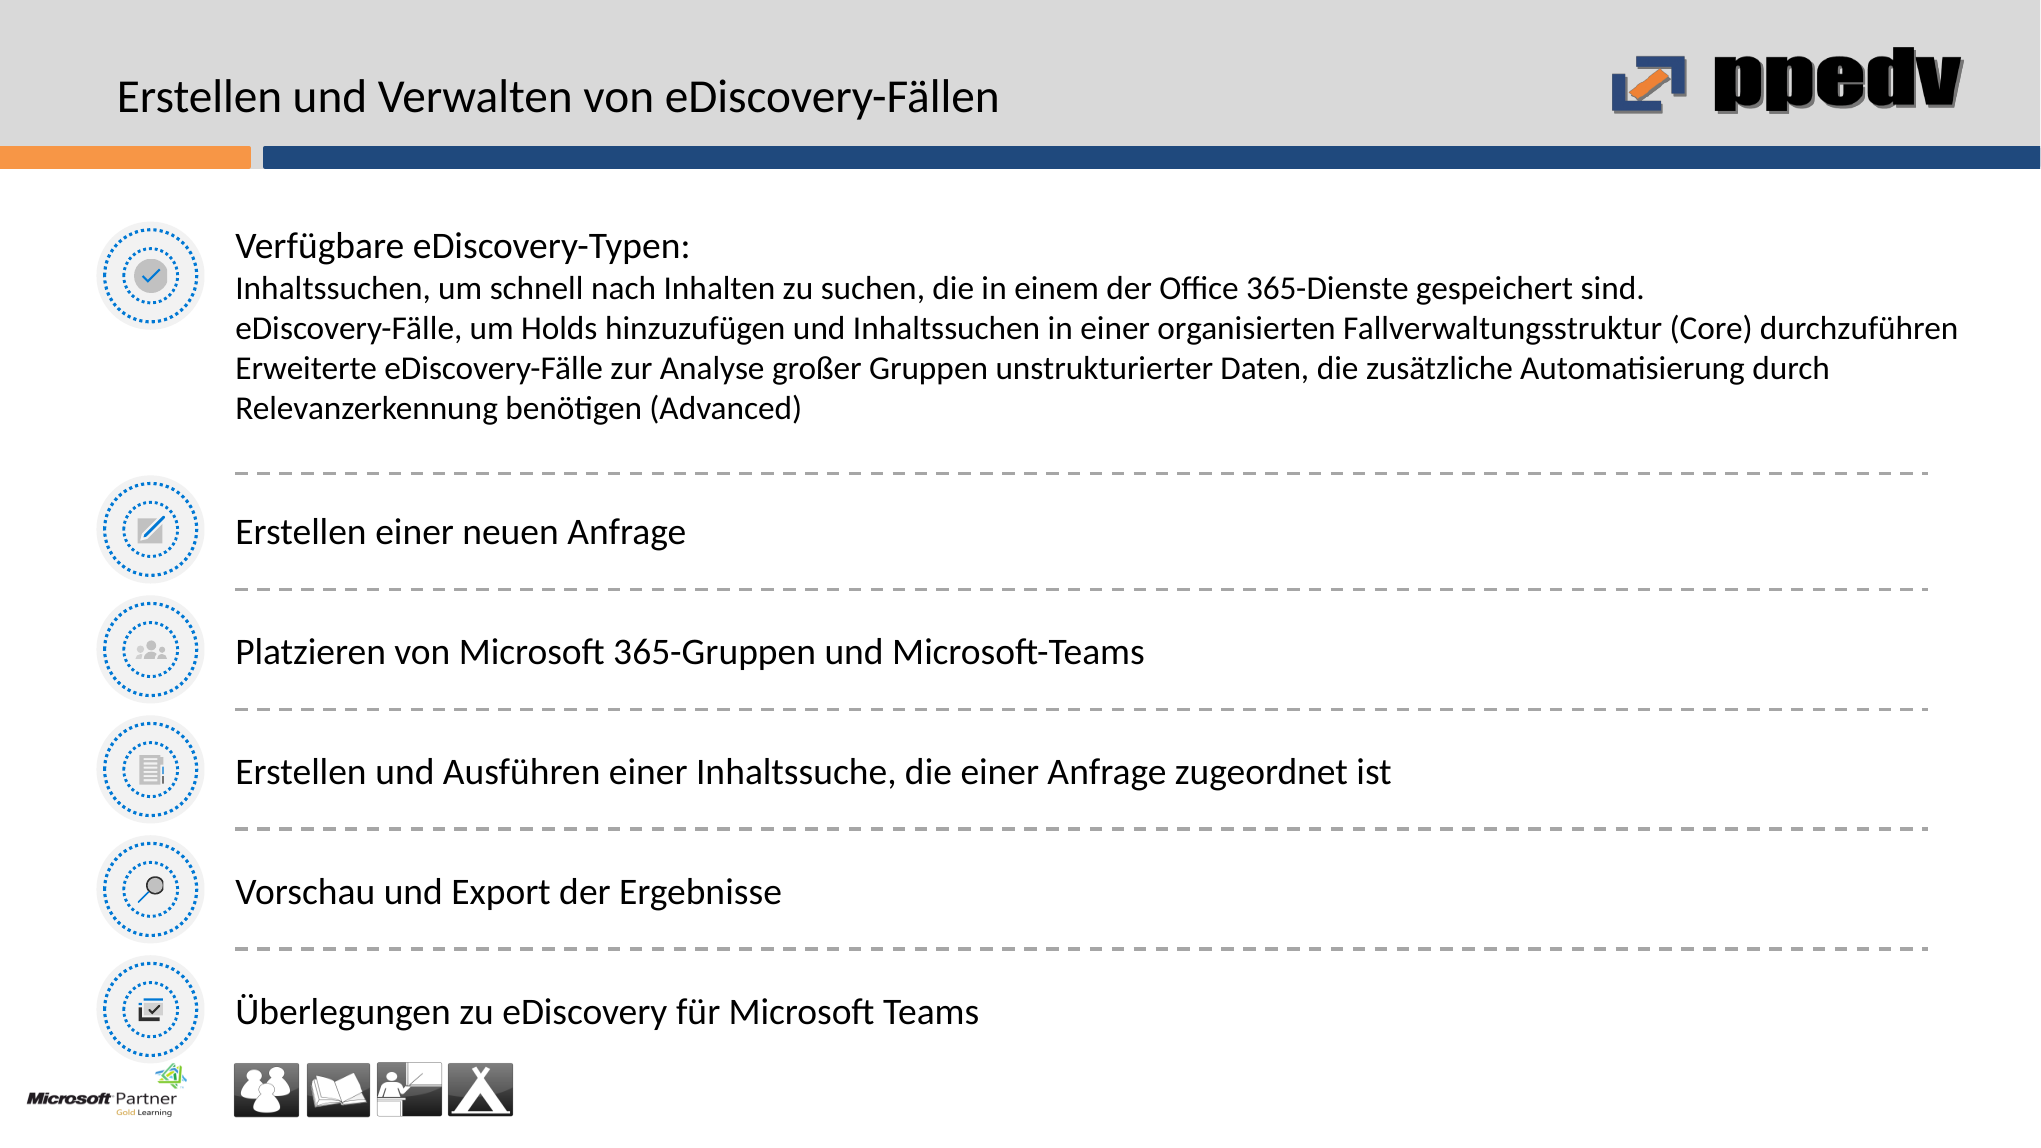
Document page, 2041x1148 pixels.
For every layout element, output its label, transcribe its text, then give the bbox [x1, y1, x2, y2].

picture [7, 954, 538, 1140]
picture [1598, 41, 1992, 125]
picture [95, 594, 205, 704]
picture [95, 714, 205, 824]
picture [95, 834, 205, 944]
text_box Erstellen und Ausführen einer Inhaltssuche, die einer Anfrage zugeordnet ist [235, 746, 1929, 792]
text_box Platzieren von Microsoft 365-Gruppen und Microsoft-Teams [235, 626, 1929, 672]
text_box Vorschau und Export der Ergebnisse [235, 866, 1929, 912]
picture [95, 221, 205, 330]
text_box Erstellen einer neuen Anfrage [235, 506, 1929, 552]
text_box Überlegungen zu eDiscovery für Microsoft Teams [235, 986, 1929, 1032]
text_box Verfügbare eDiscovery-Typen: Inhaltssuchen, um schnell nach Inhalten zu suchen, die in einem der Office 365-Dienste gespeichert sind. eDiscovery-Fälle, um Holds hinzuzufügen und Inhaltssuchen in einer organisierten Fallverwaltungsstruktur (Core) durchzuführen Erweiterte eDiscovery-Fälle zur Analyse großer Gruppen unstrukturierter Daten, die zusätzliche Automatisierung durch Relevanzerkennung benötigen (Advanced) [235, 221, 1964, 465]
title Erstellen und Verwalten von eDiscovery-Fällen [101, 57, 1946, 130]
picture [95, 474, 205, 584]
